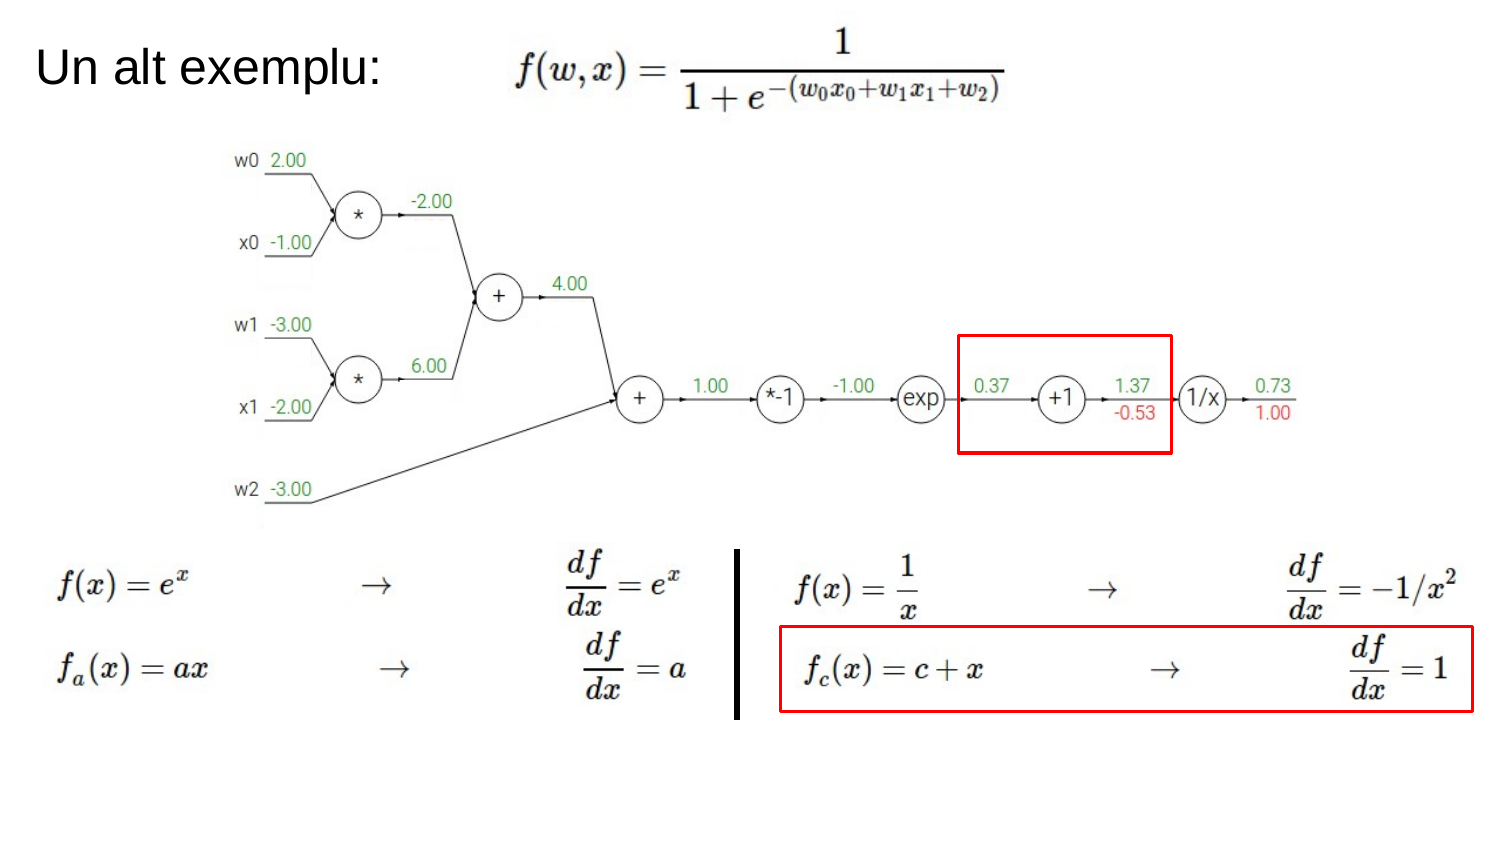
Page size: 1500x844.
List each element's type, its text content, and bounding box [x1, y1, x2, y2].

text_box Un alt exemplu: [20, 19, 501, 84]
picture [506, 10, 1014, 129]
picture [774, 542, 1474, 707]
picture [219, 140, 1301, 530]
picture [43, 542, 700, 707]
